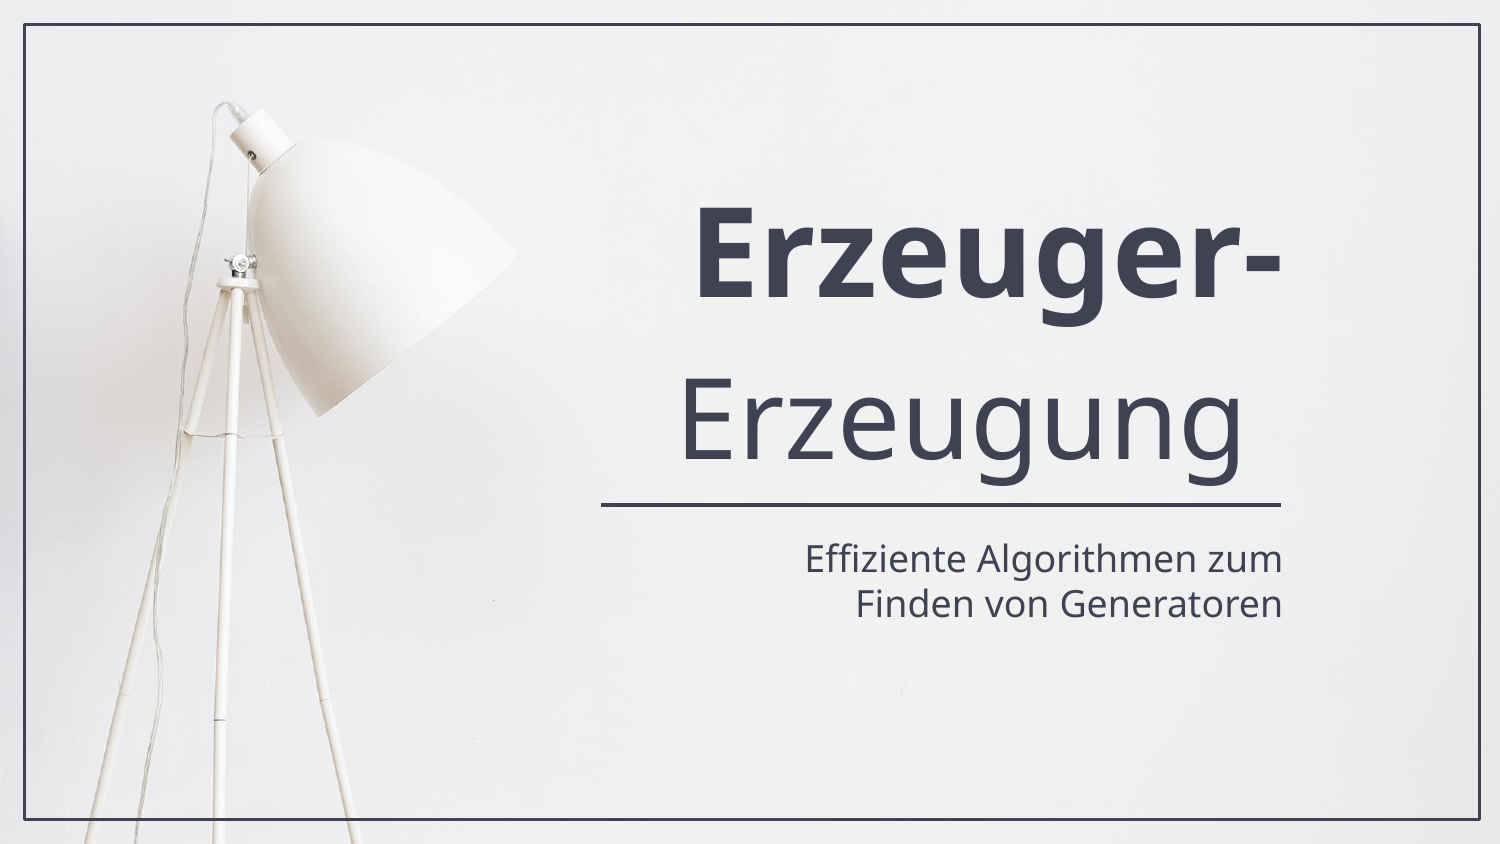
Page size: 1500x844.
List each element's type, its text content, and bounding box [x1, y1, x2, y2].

title Erzeuger- Erzeugung [421, 157, 1299, 345]
subtitle Effiziente Algorithmen zum Finden von Generatoren [591, 520, 1299, 638]
picture [0, 0, 1500, 844]
